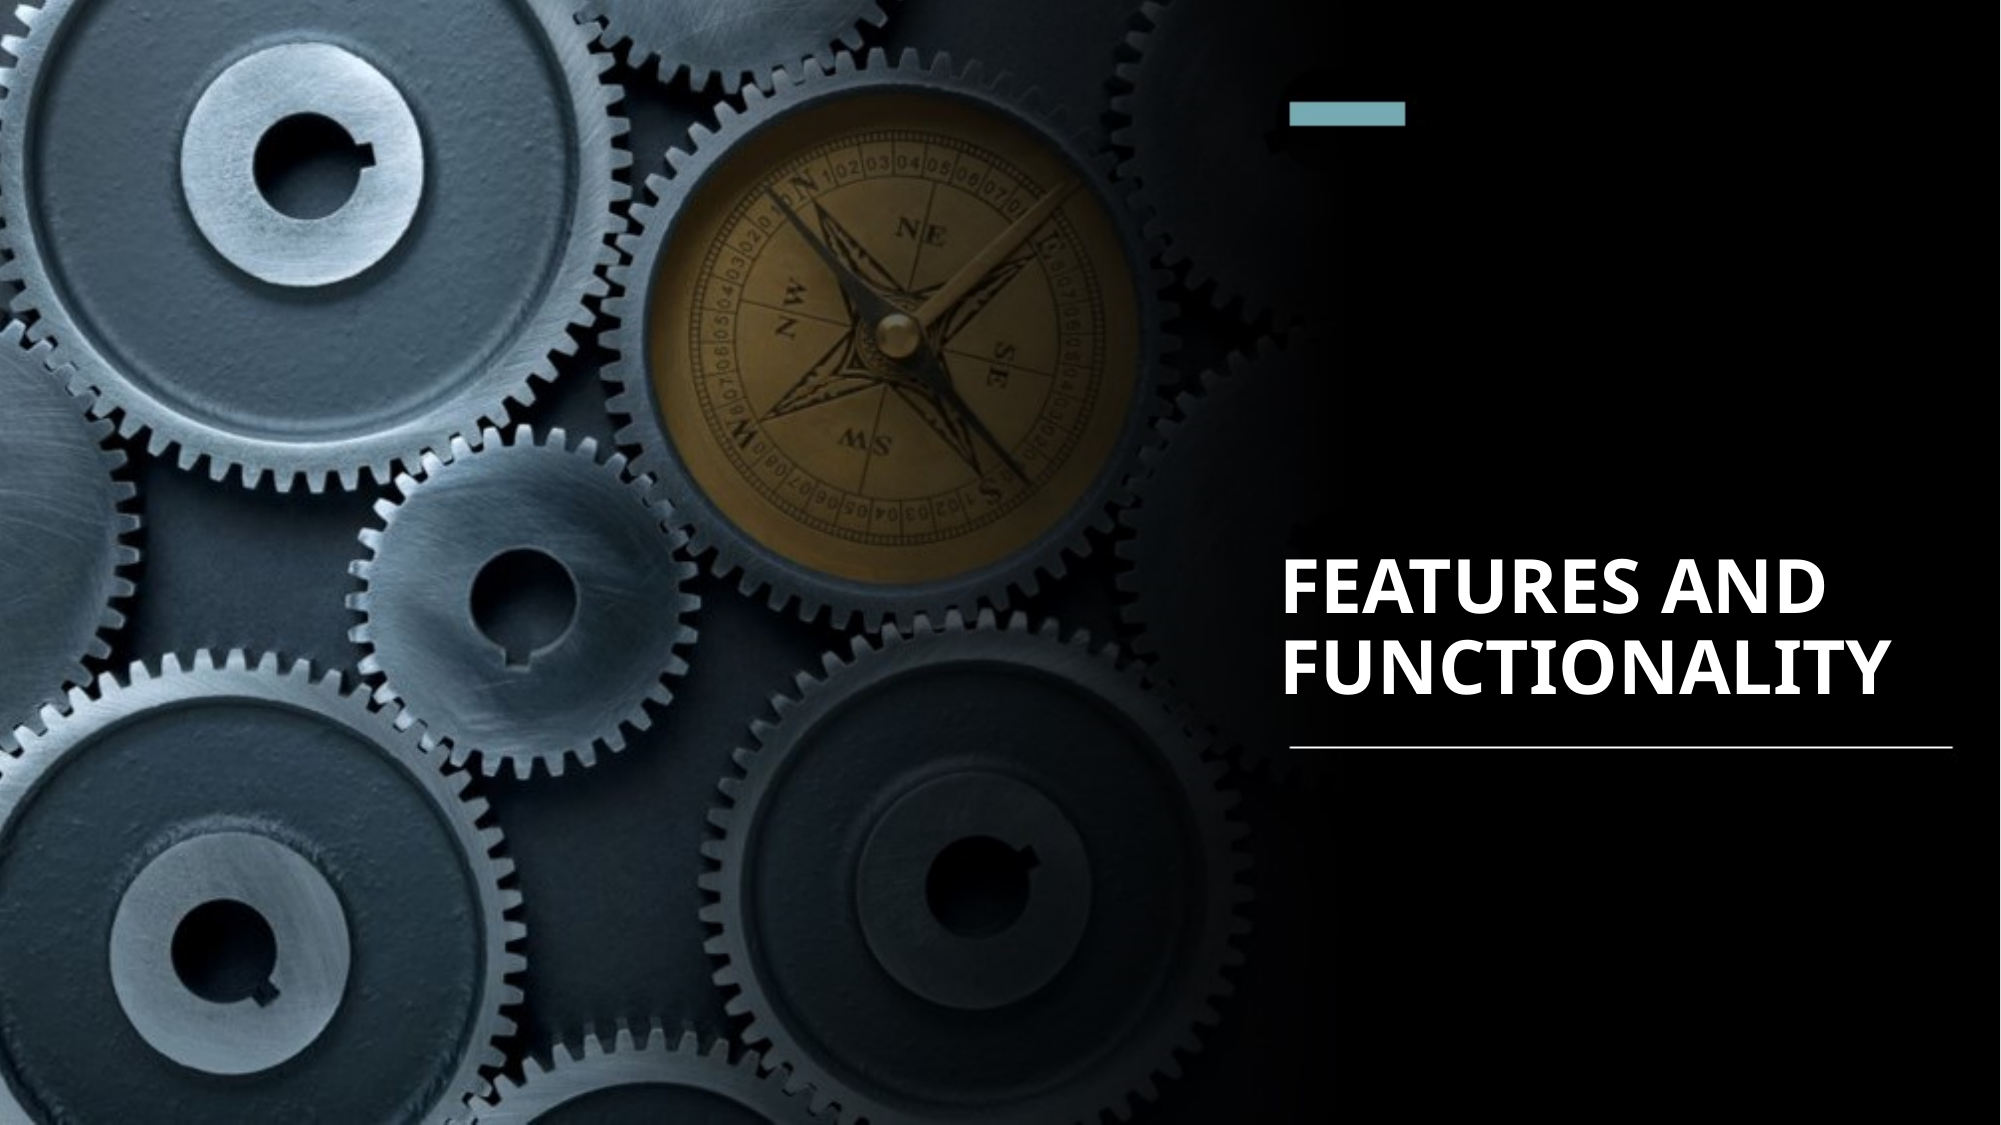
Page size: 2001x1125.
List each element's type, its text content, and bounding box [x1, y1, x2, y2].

picture [0, 0, 2001, 1125]
title FEATURES AND FUNCTIONALITY [1264, 541, 1979, 745]
